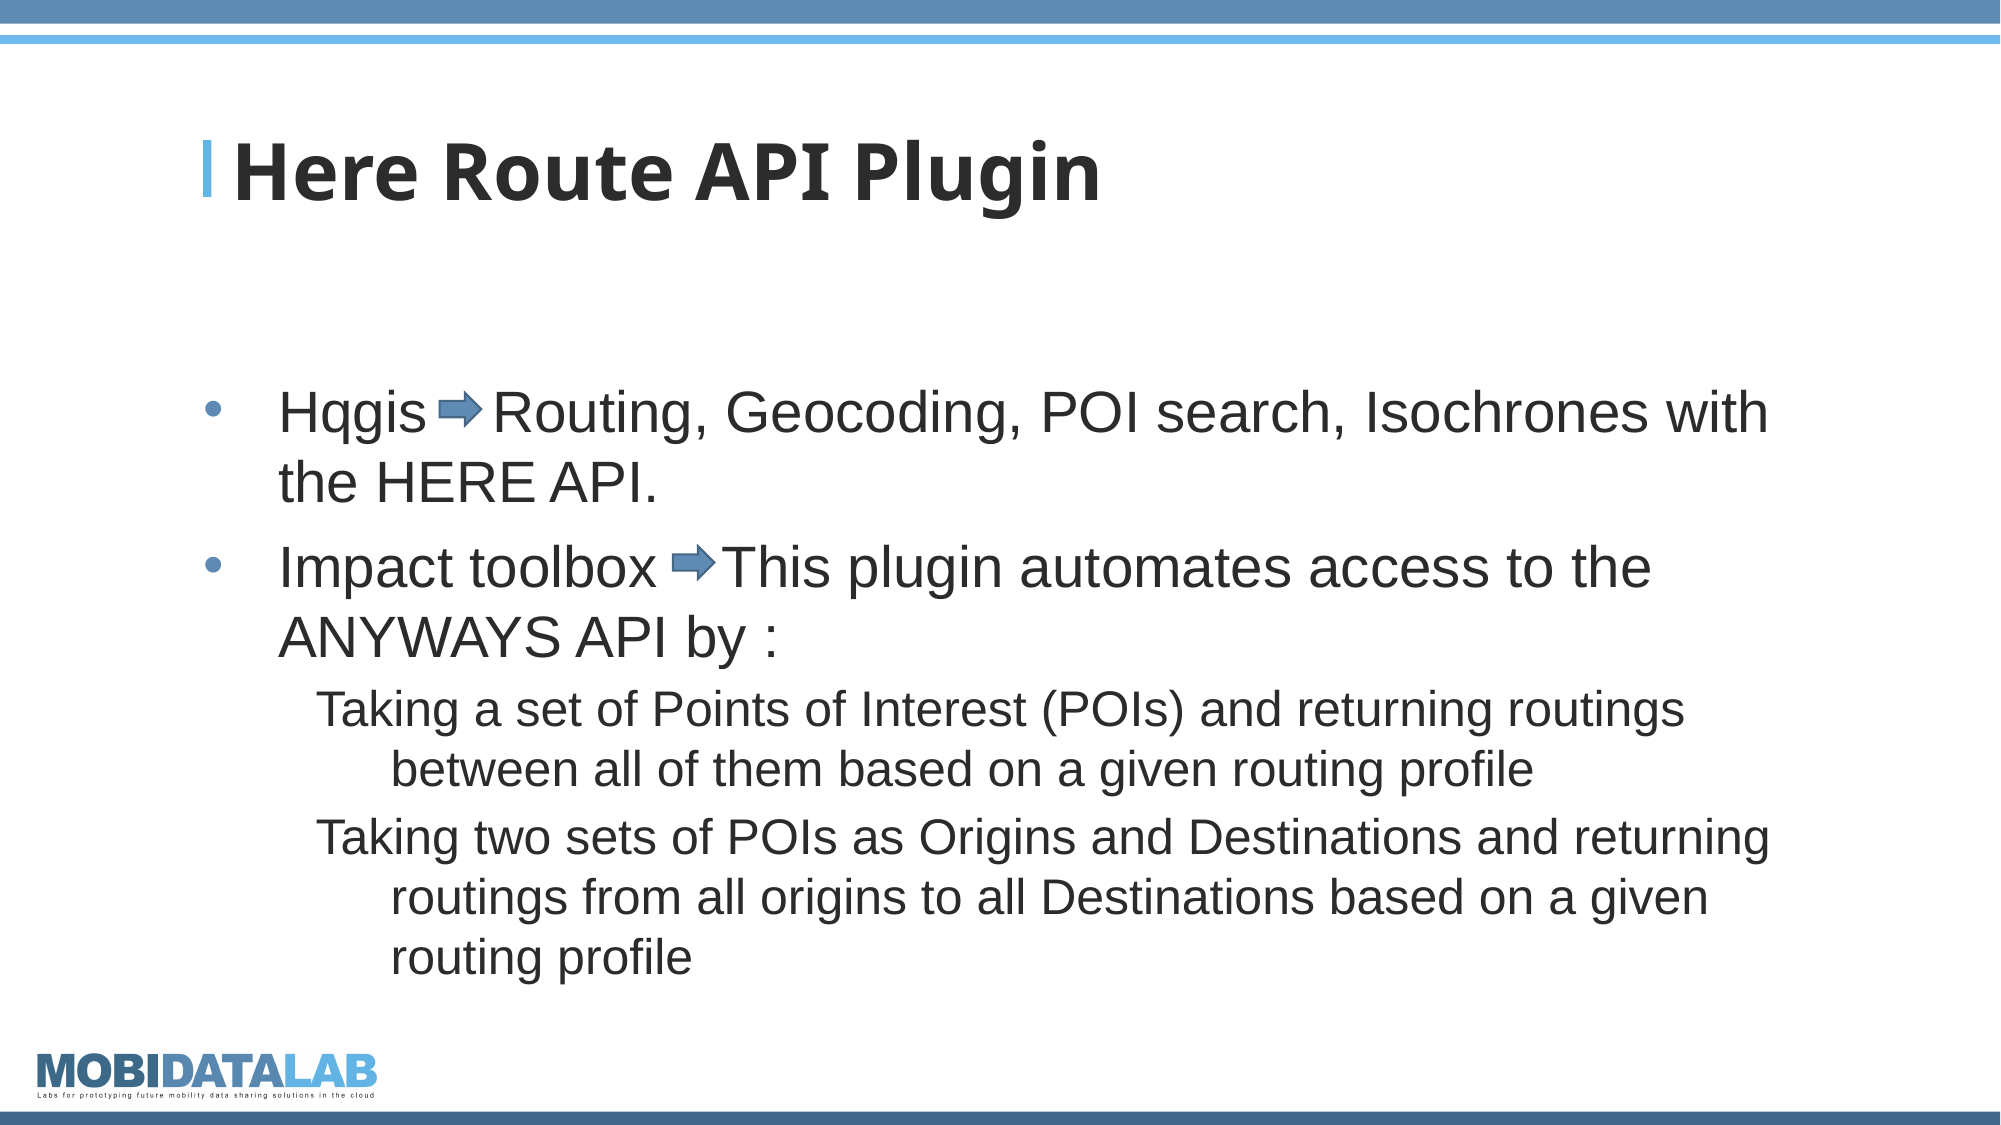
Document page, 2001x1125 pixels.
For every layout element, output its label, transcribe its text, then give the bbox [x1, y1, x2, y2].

text_box [438, 390, 483, 428]
title Here Route API Plugin [188, 59, 1863, 278]
text_box [671, 543, 716, 582]
text_box Hqgis Routing, Geocoding, POI search, Isochrones with the HERE API. Impact toolbox This plugin automates access to the ANYWAYS API by : Taking a set of Points of Interest (POIs) and returning routings between all of them based on a given routing profile Taking two sets of POIs as Origins and Destinations and returning routings from all origins to all Destinations based on a given routing profile [188, 337, 1863, 993]
